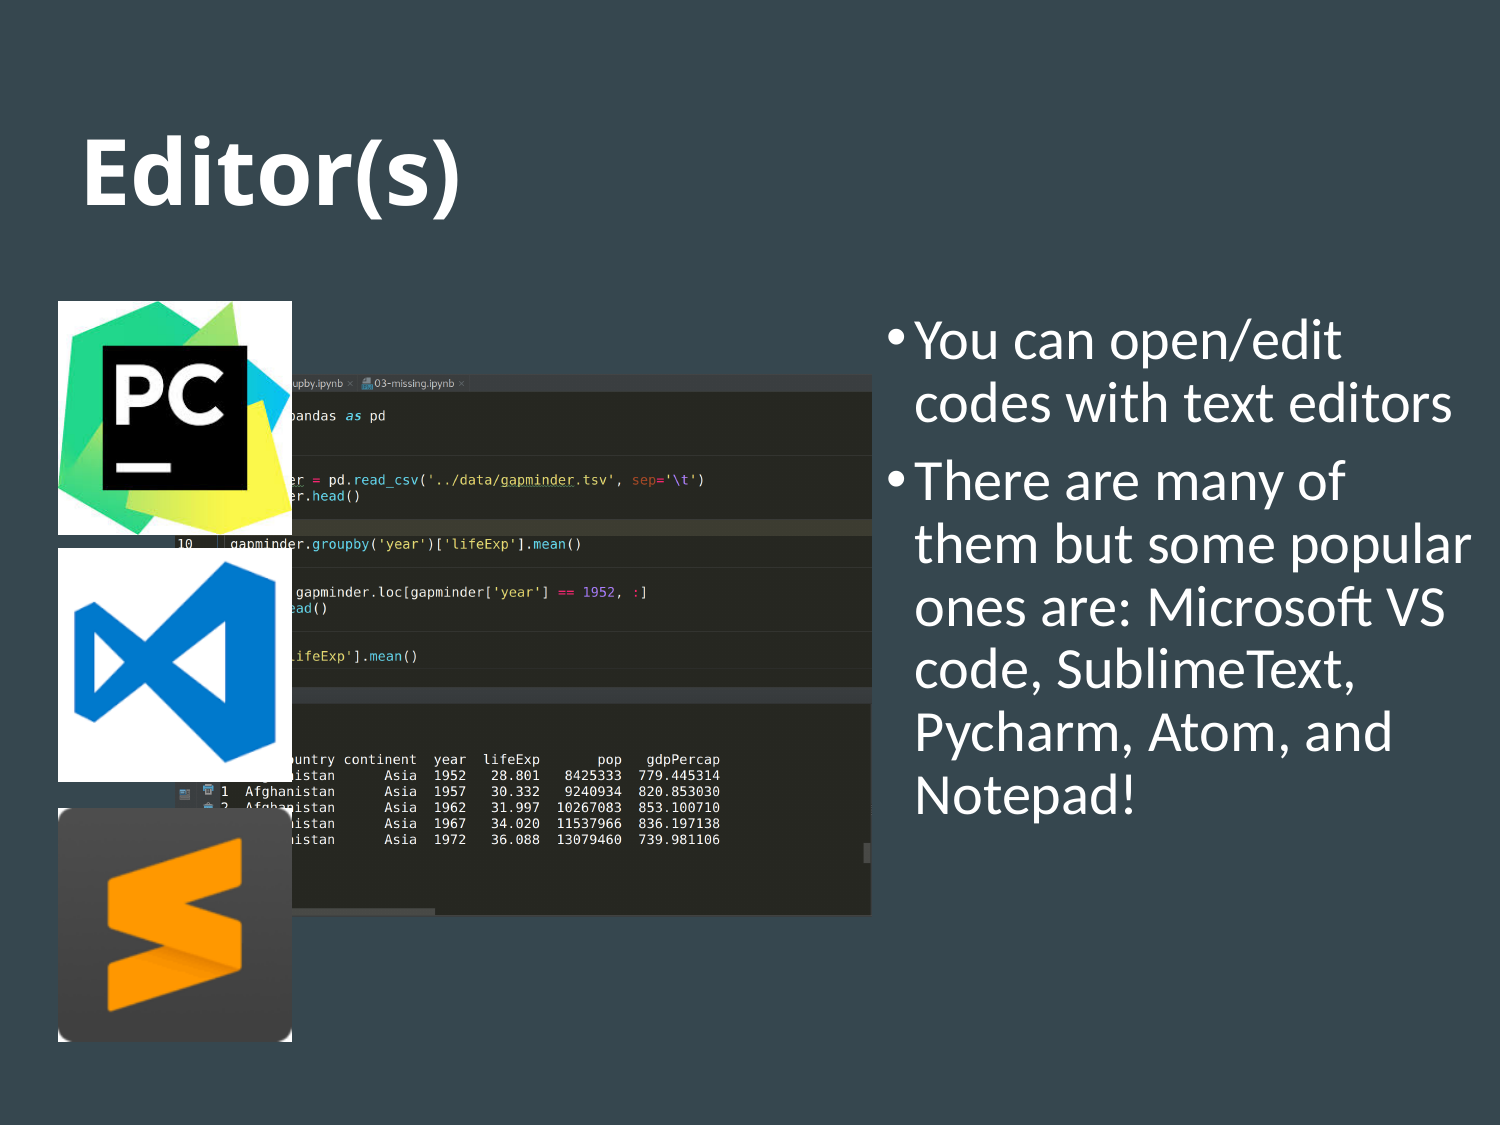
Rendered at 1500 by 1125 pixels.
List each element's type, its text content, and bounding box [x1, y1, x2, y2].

list You can open/edit codes with text editors There are many of them but some popular ones are: Microsoft VS code, SublimeText, Pycharm, Atom, and Notepad! [871, 301, 1500, 1014]
title Editor(s) [64, 67, 1358, 285]
picture [58, 301, 872, 1042]
